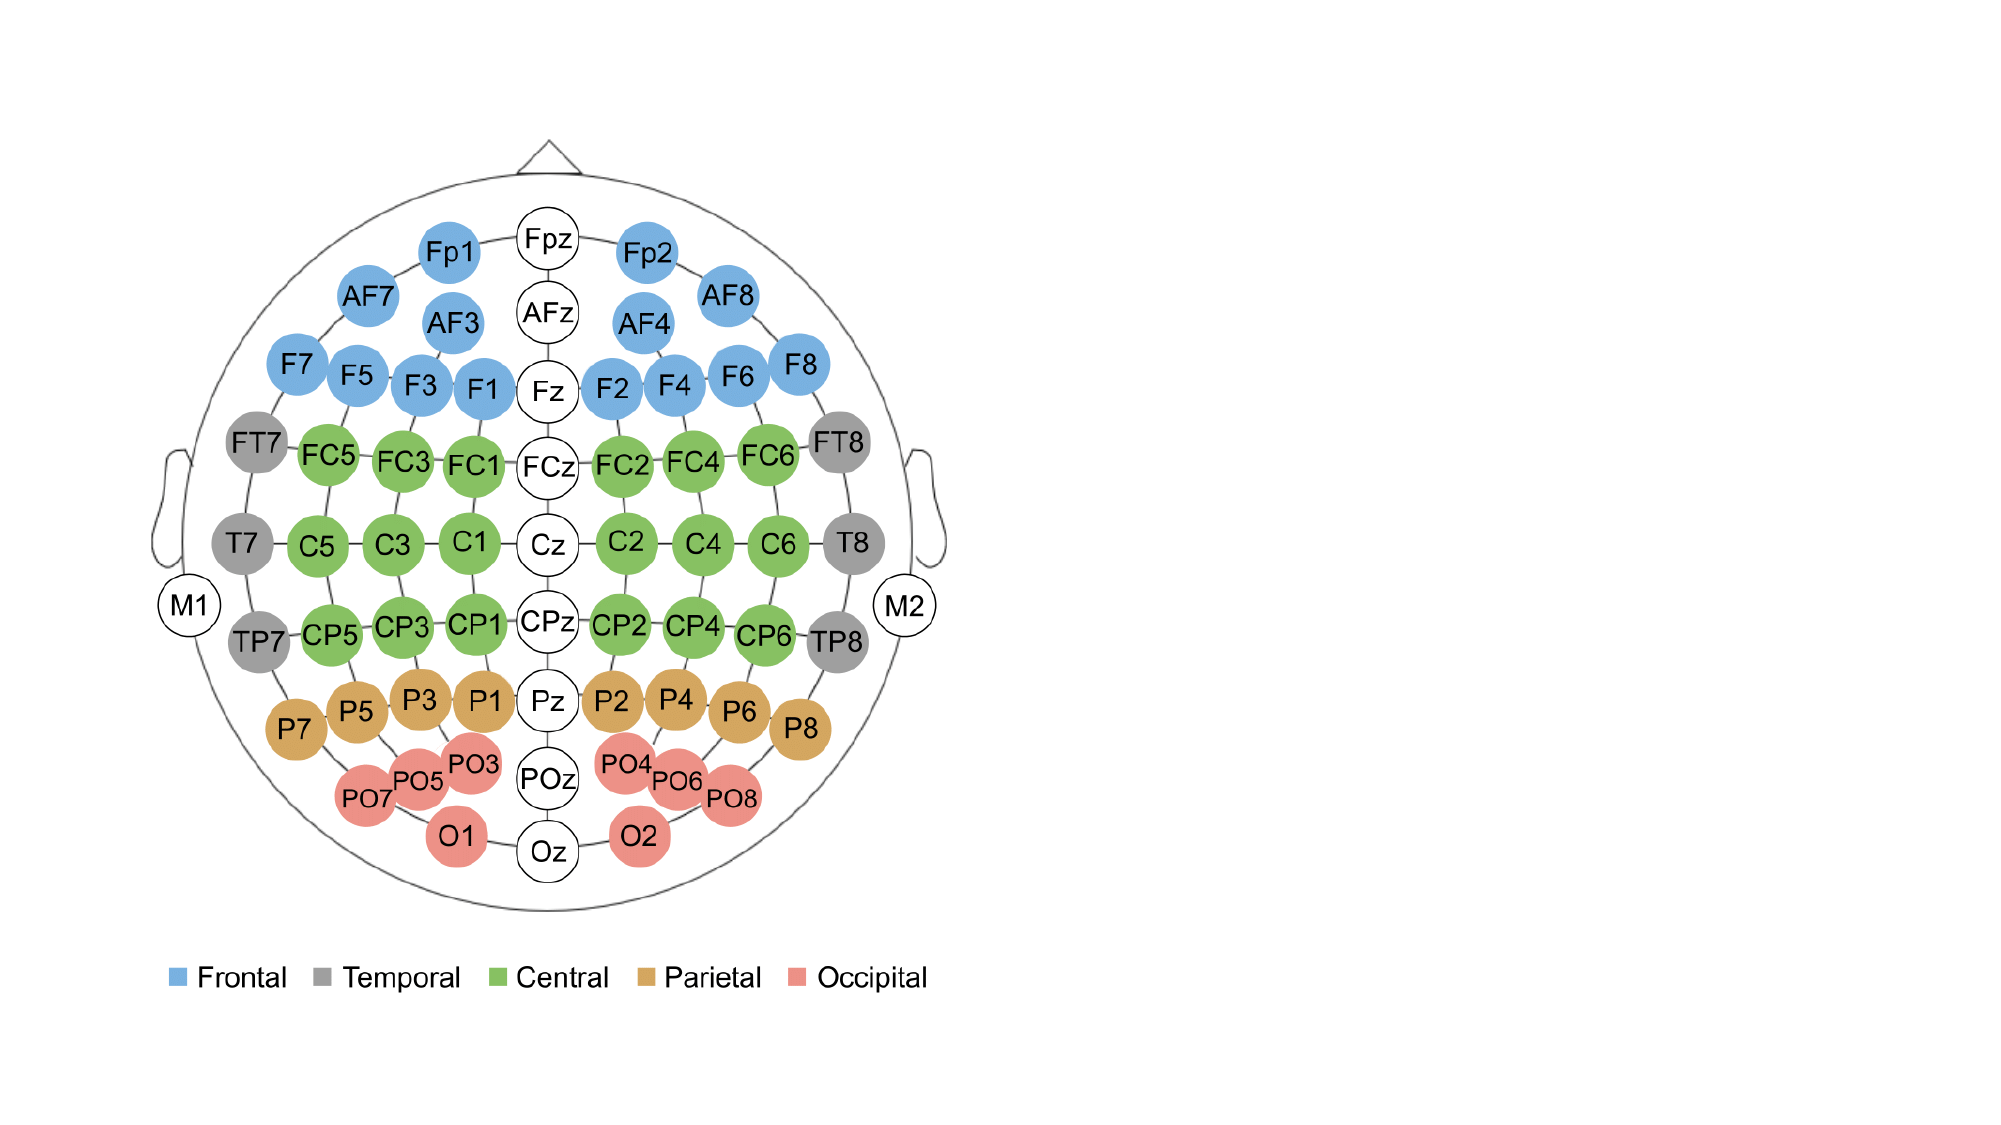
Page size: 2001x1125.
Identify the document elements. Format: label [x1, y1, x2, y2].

picture [149, 138, 947, 1020]
